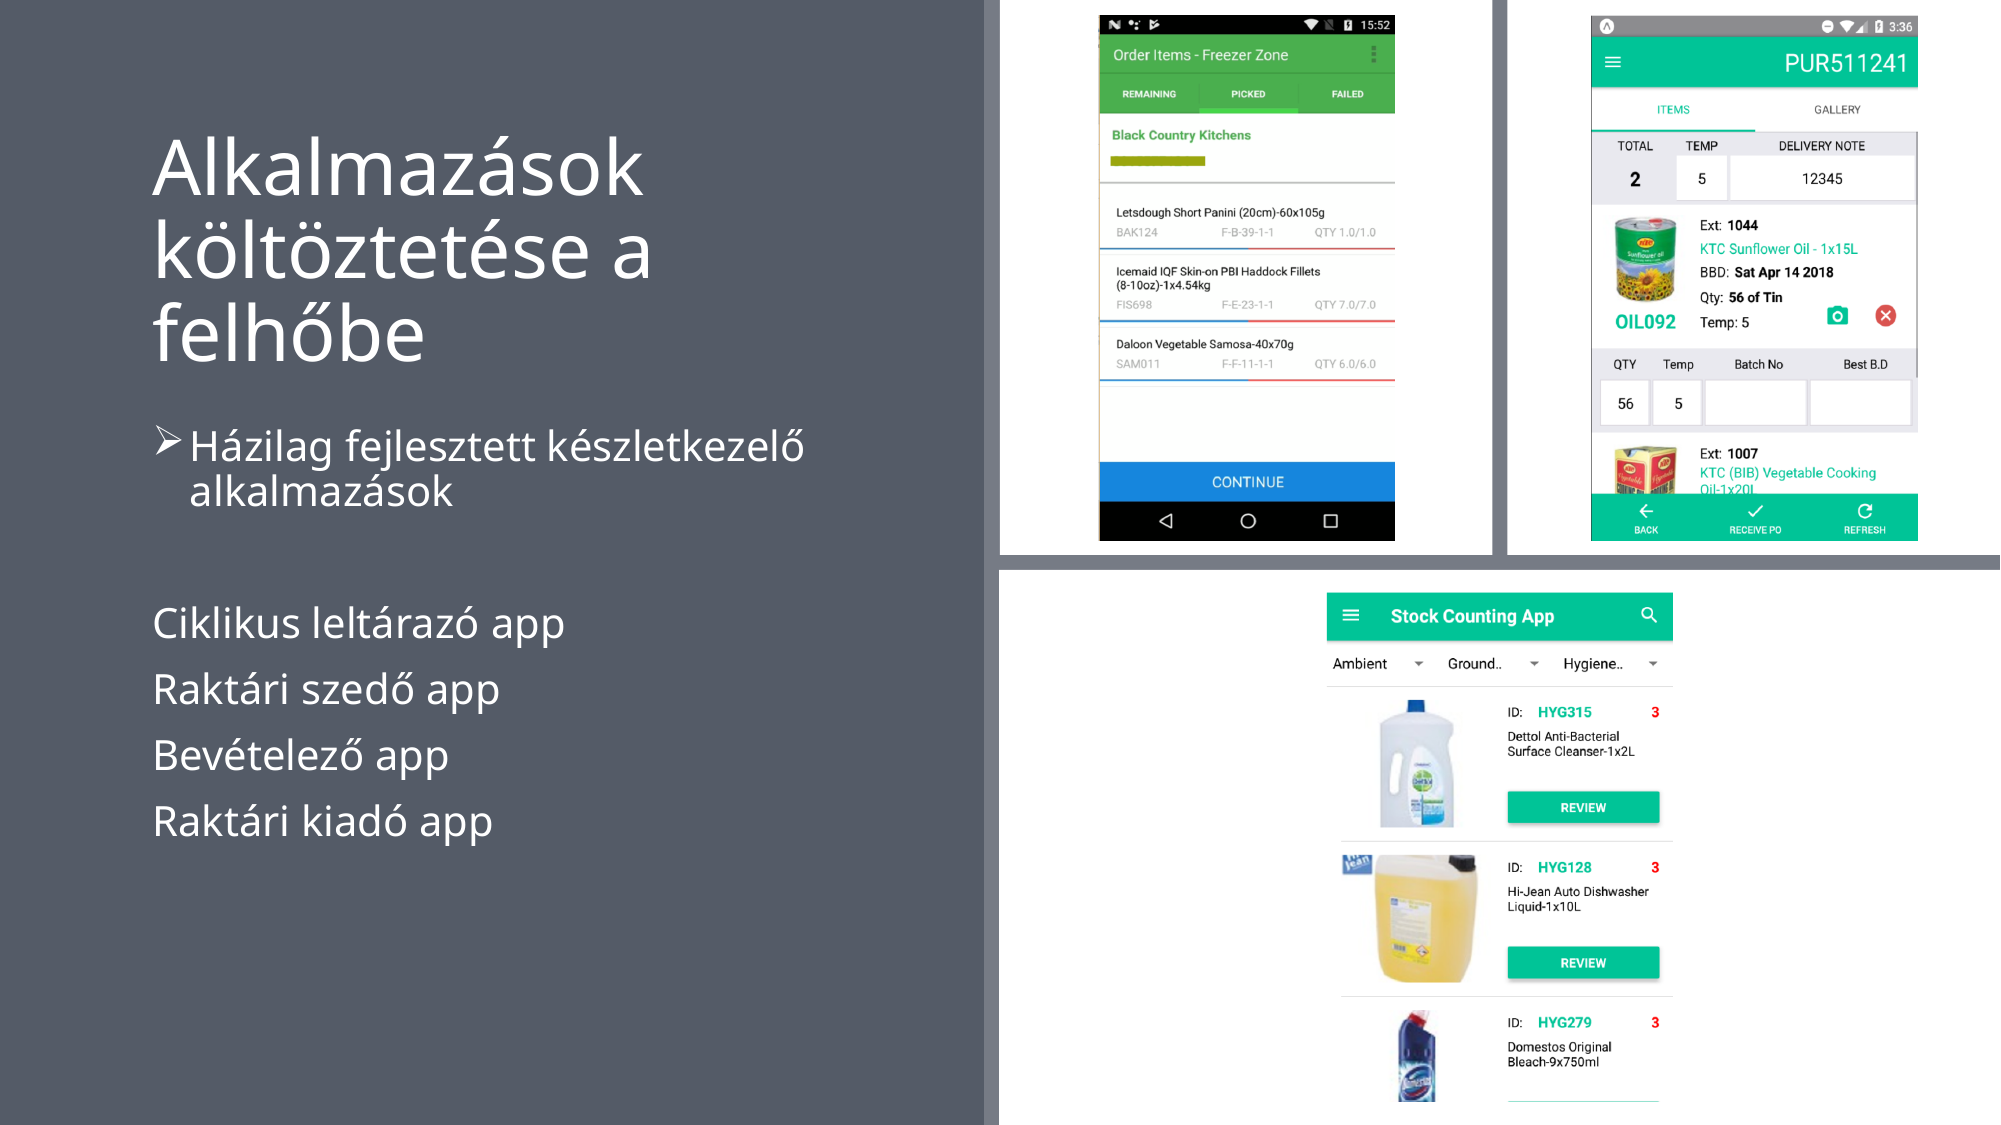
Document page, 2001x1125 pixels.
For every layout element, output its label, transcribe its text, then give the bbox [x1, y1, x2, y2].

picture [1326, 592, 1673, 1102]
list Házilag fejlesztett készletkezelő alkalmazások Ciklikus leltárazó app Raktári szedő app Bevételező app Raktári kiadó app [137, 418, 892, 1014]
text_box [1506, 0, 2000, 556]
picture [1590, 15, 1918, 541]
picture [1097, 15, 1395, 541]
text_box [999, 0, 1493, 556]
title Alkalmazások költöztetése a felhőbe [137, 118, 892, 389]
text_box [983, 0, 2000, 1125]
